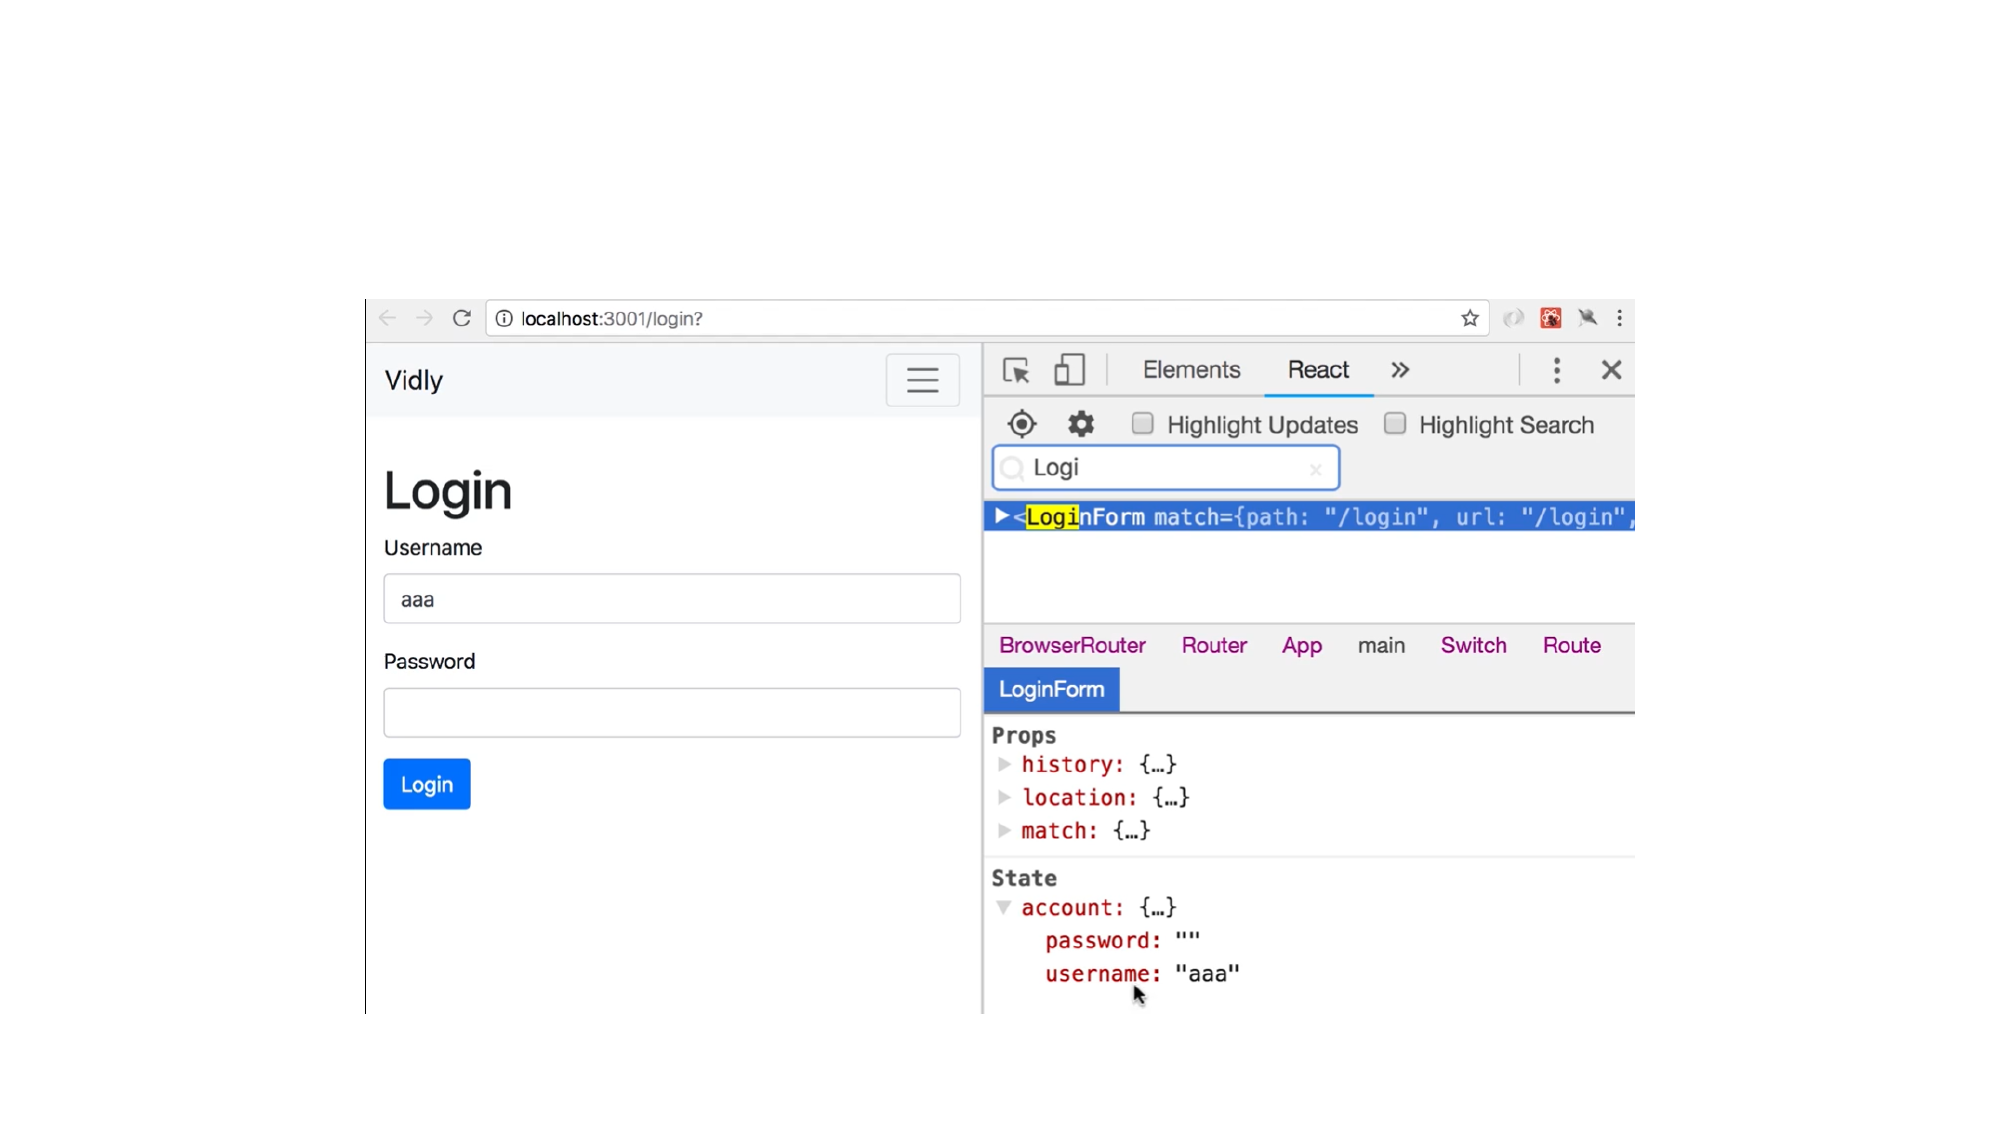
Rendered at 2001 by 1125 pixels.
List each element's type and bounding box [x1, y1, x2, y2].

list [365, 299, 1635, 1014]
